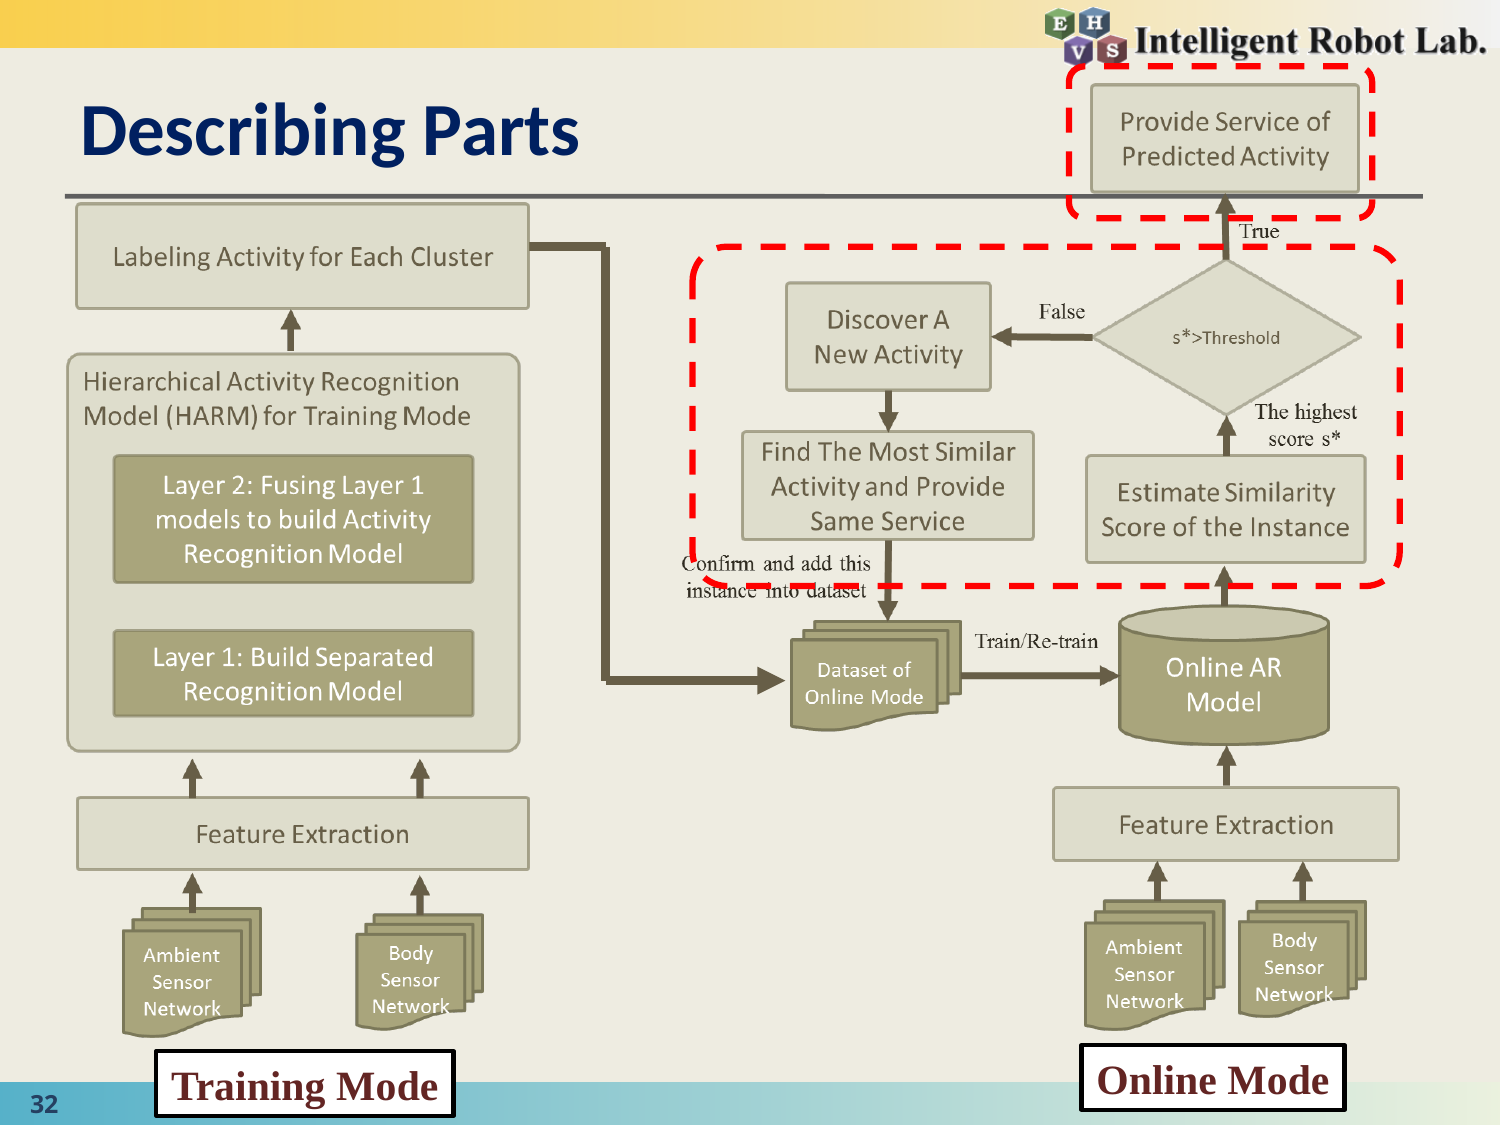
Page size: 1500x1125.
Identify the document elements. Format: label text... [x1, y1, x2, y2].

picture [64, 202, 530, 1039]
picture [1045, 7, 1489, 68]
text_box [1068, 66, 1373, 82]
slide_number 32 [0, 1070, 89, 1125]
text_box Training Mode [154, 1049, 456, 1118]
text_box Online Mode [1079, 1043, 1347, 1112]
picture [661, 83, 1400, 1031]
title Describing Parts [64, 66, 916, 178]
